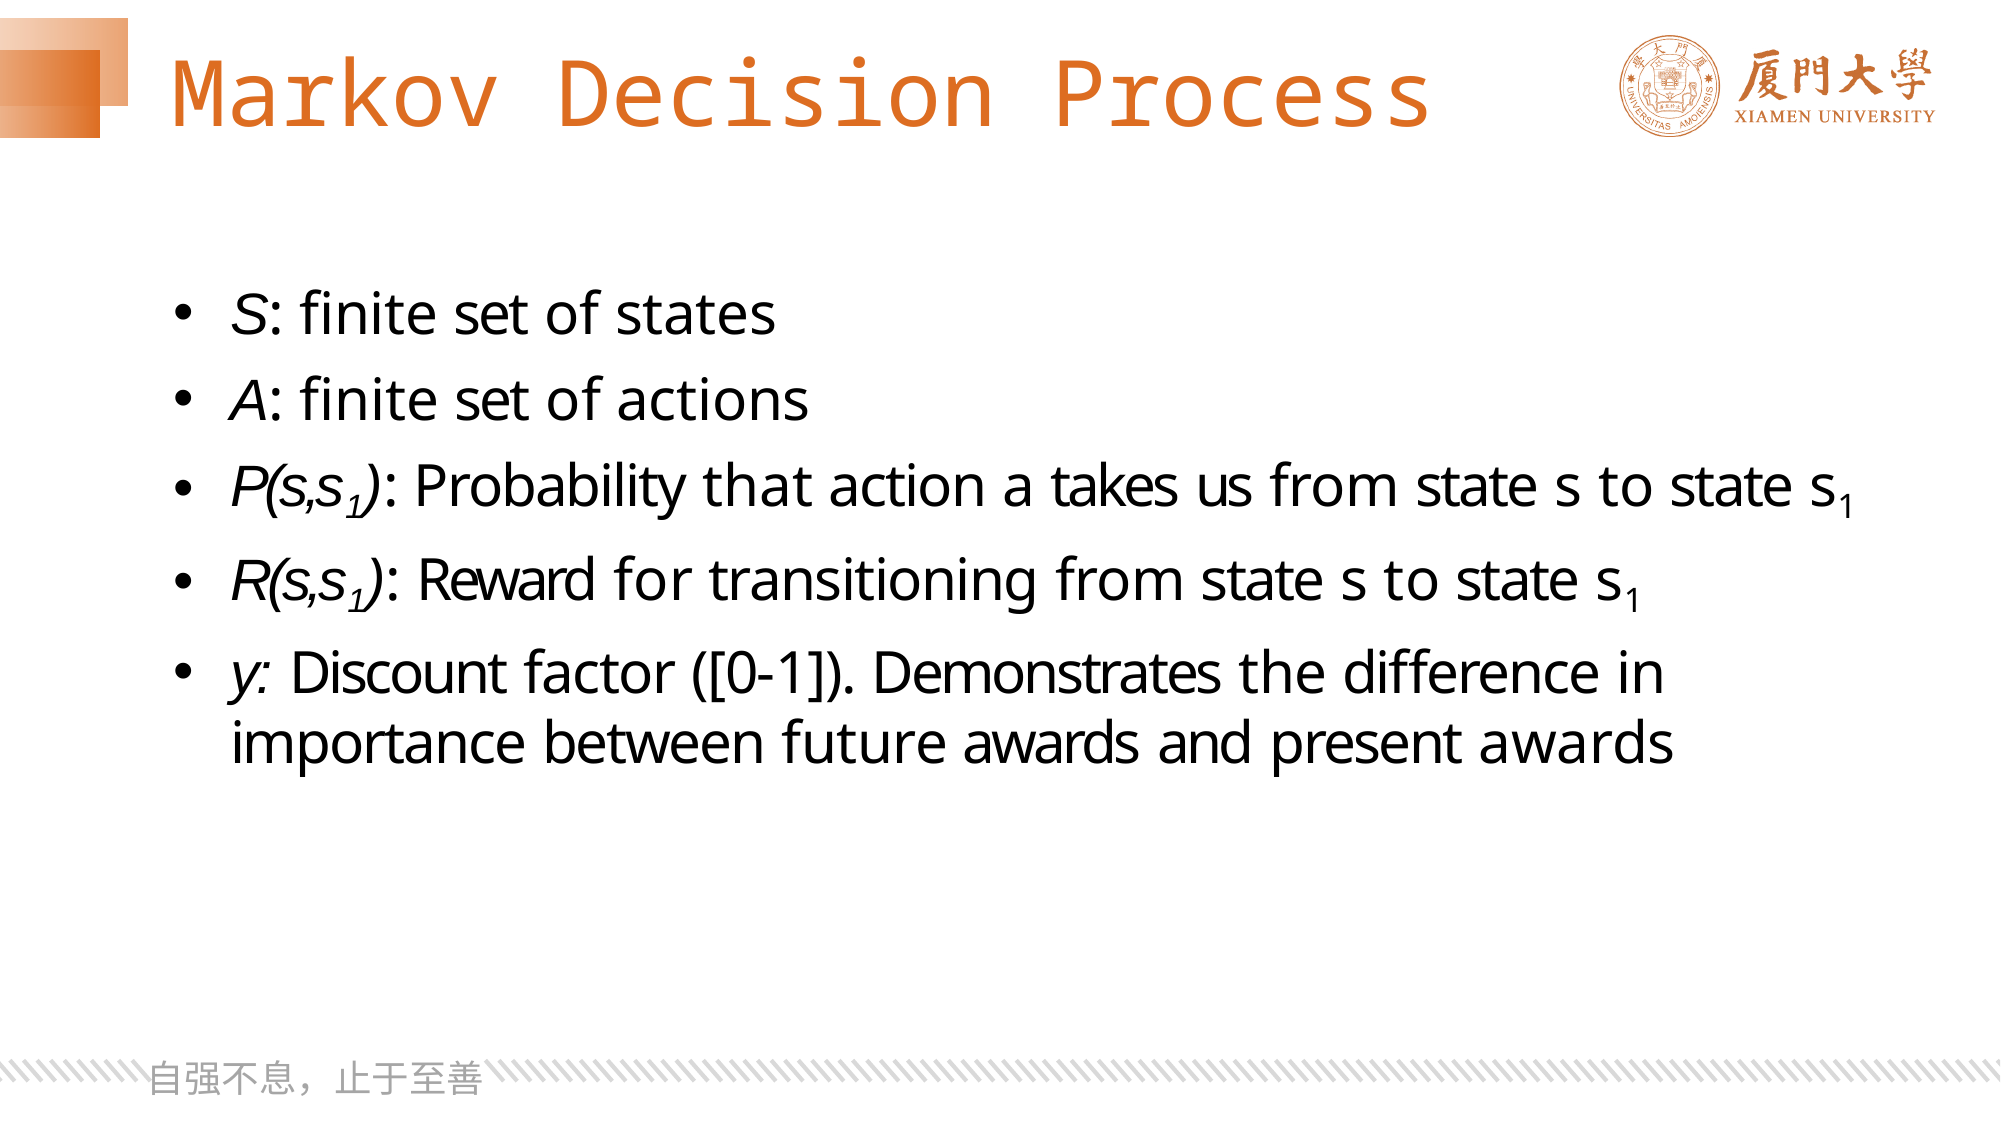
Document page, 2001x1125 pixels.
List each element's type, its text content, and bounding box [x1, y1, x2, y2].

list S: finite set of states A: finite set of actions P(s,s1): Probability that action a takes us from state s to state s1 R(s,s1): Reward for transitioning from state s to state s1 y: Discount factor ([0-1]). Demonstrates the difference in importance between future awards and present awards [156, 268, 1882, 996]
title Markov Decision Process [156, 16, 1882, 177]
